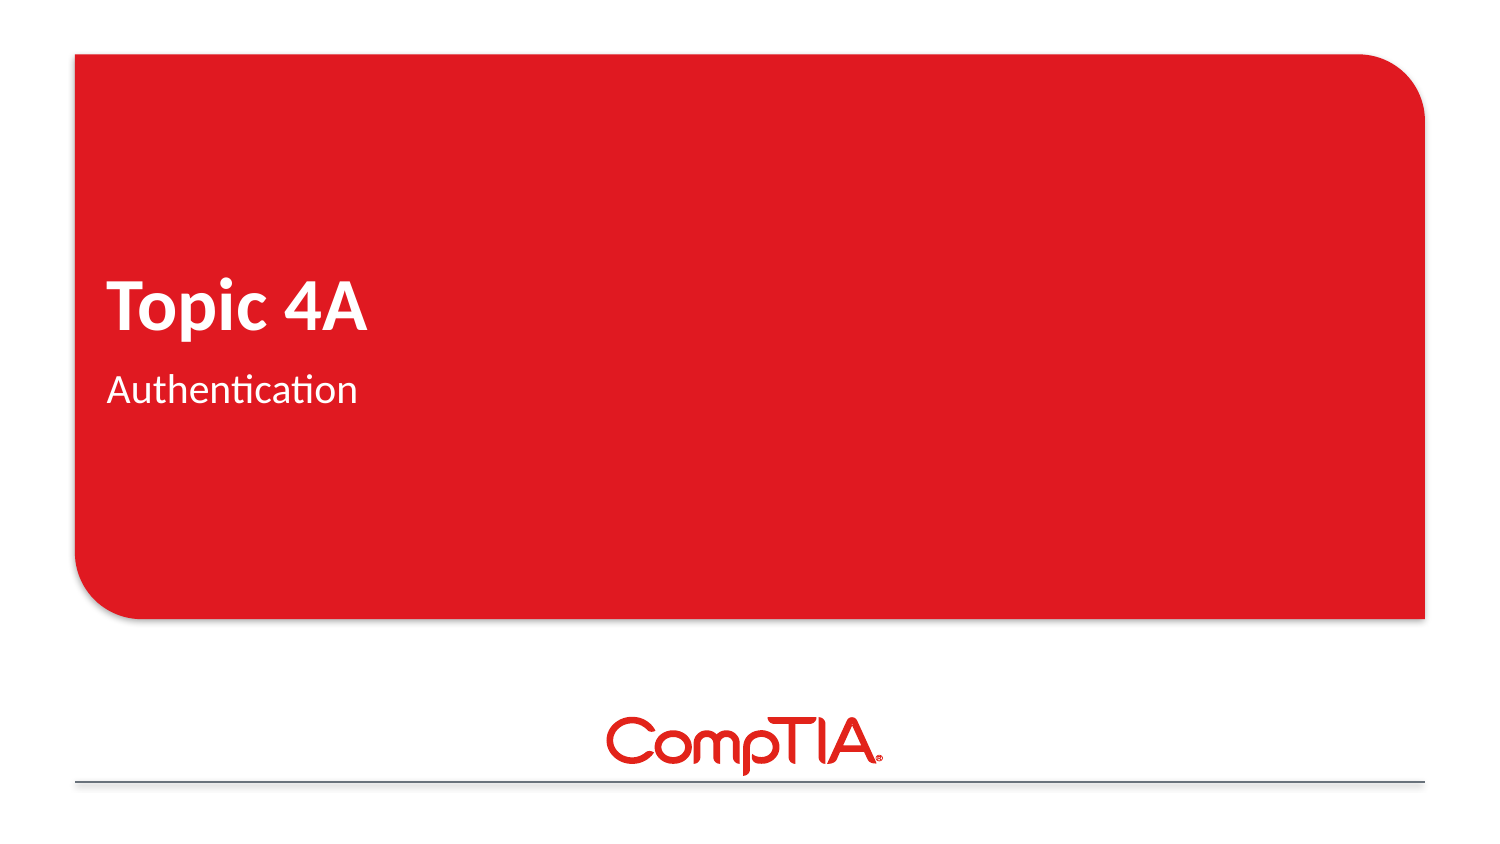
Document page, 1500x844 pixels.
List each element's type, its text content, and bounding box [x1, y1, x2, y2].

title Topic 4A [106, 172, 1416, 353]
subtitle Authentication [106, 354, 1125, 435]
